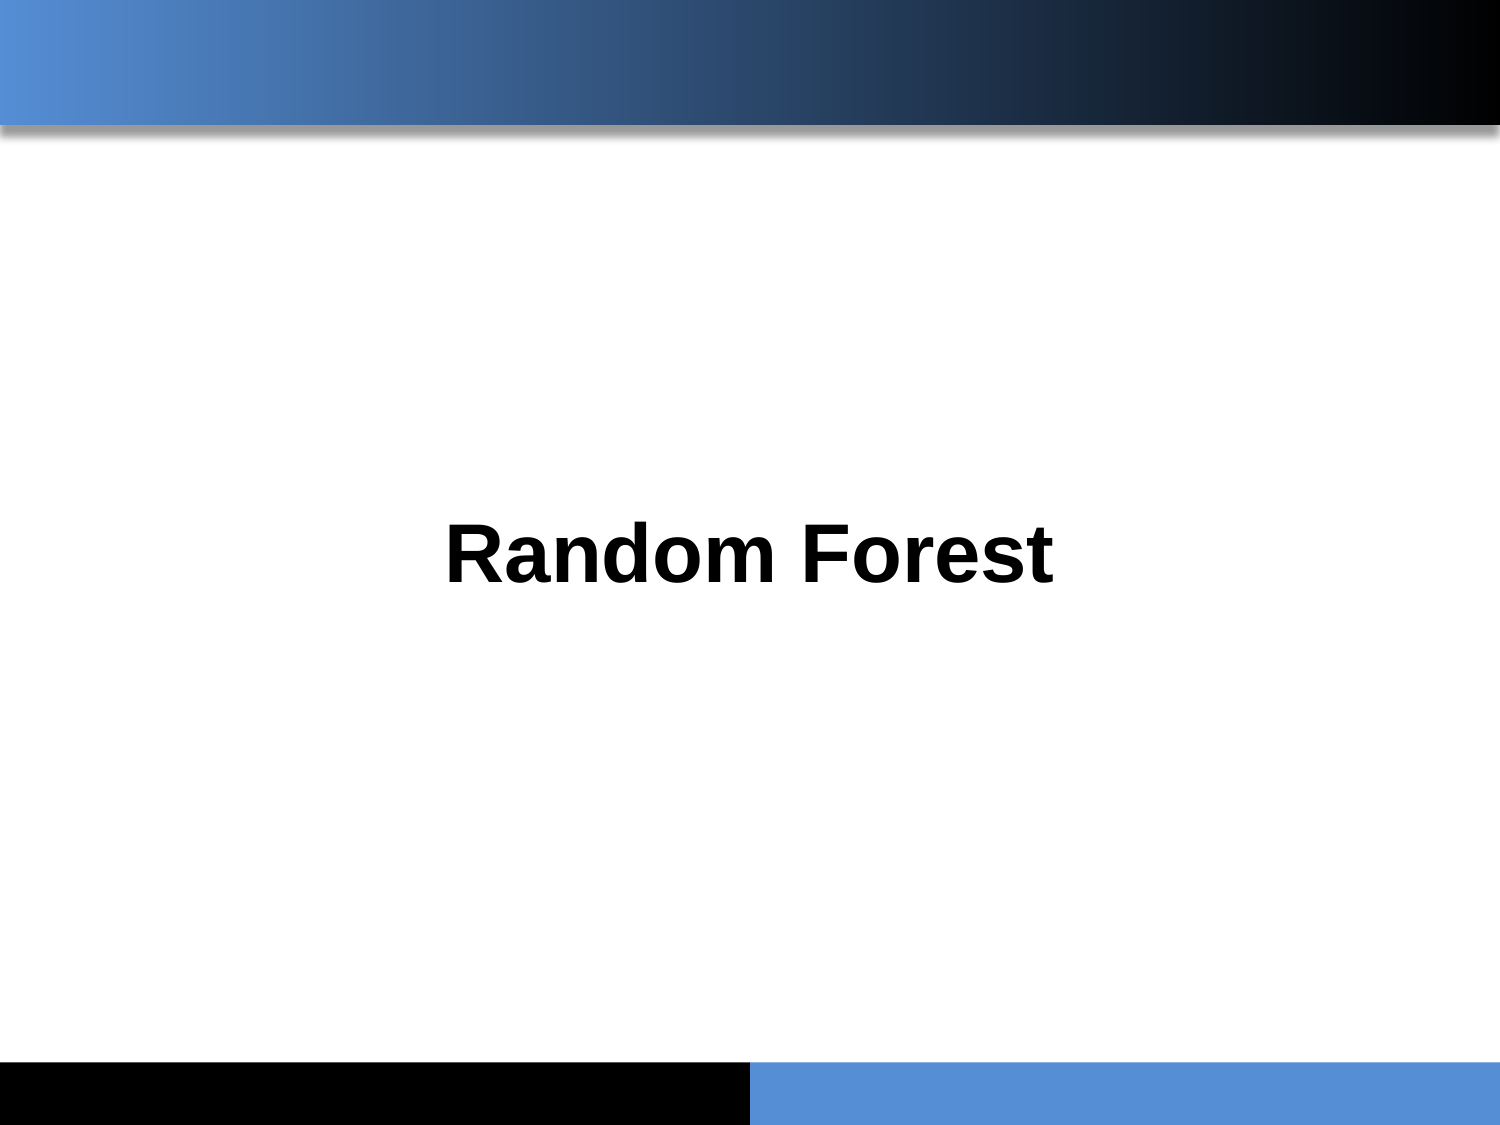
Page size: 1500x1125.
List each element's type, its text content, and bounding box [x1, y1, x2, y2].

text_box Random Forest [88, 491, 1412, 607]
